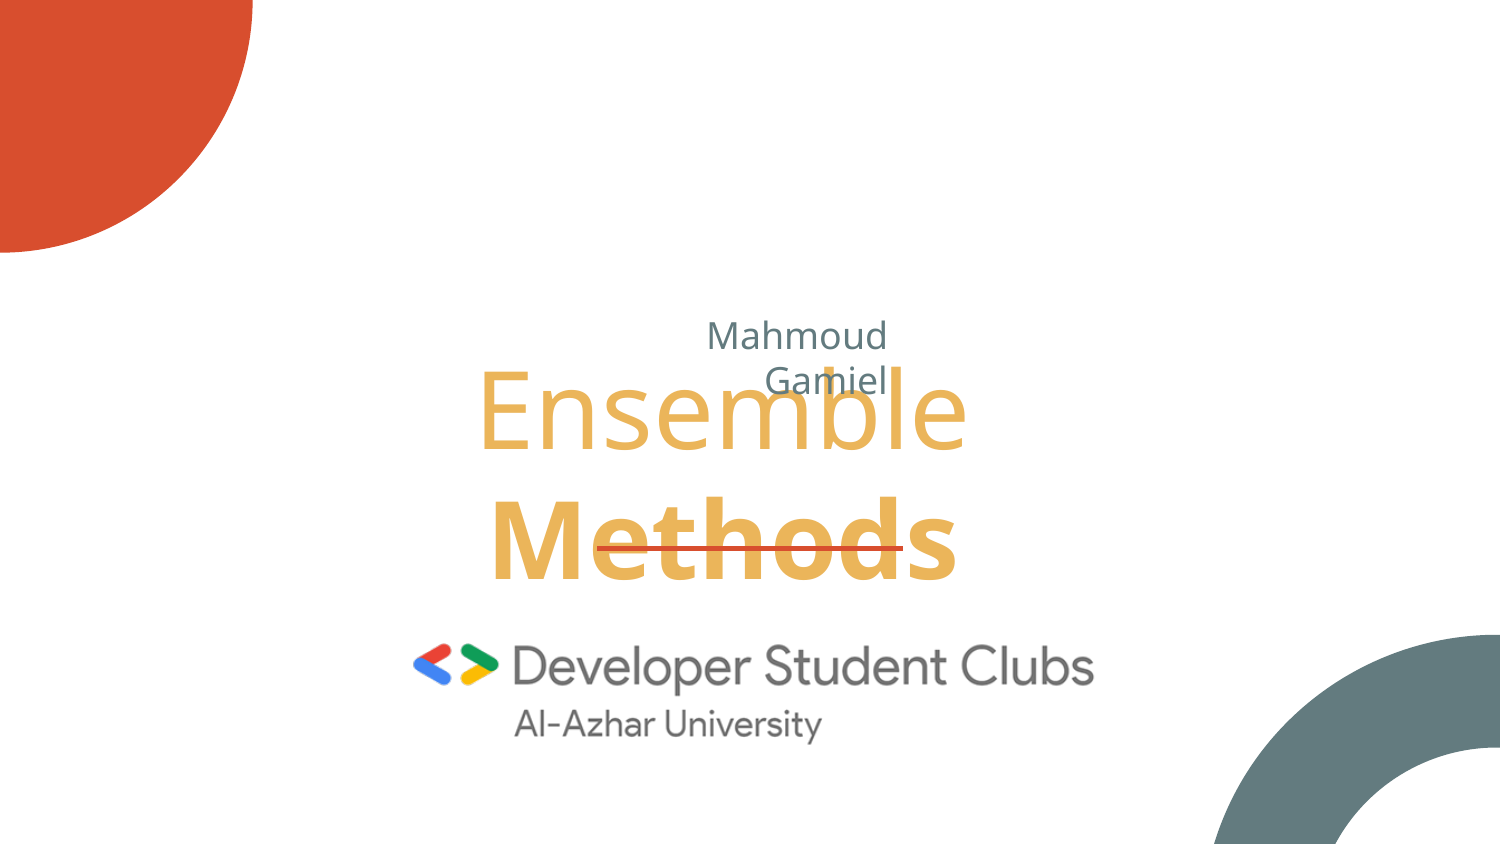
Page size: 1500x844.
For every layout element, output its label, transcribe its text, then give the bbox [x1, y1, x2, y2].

text_box [596, 546, 904, 551]
picture [398, 601, 1102, 757]
title Ensemble Methods [282, 393, 1164, 549]
subtitle Mahmoud Gamiel [594, 318, 904, 396]
